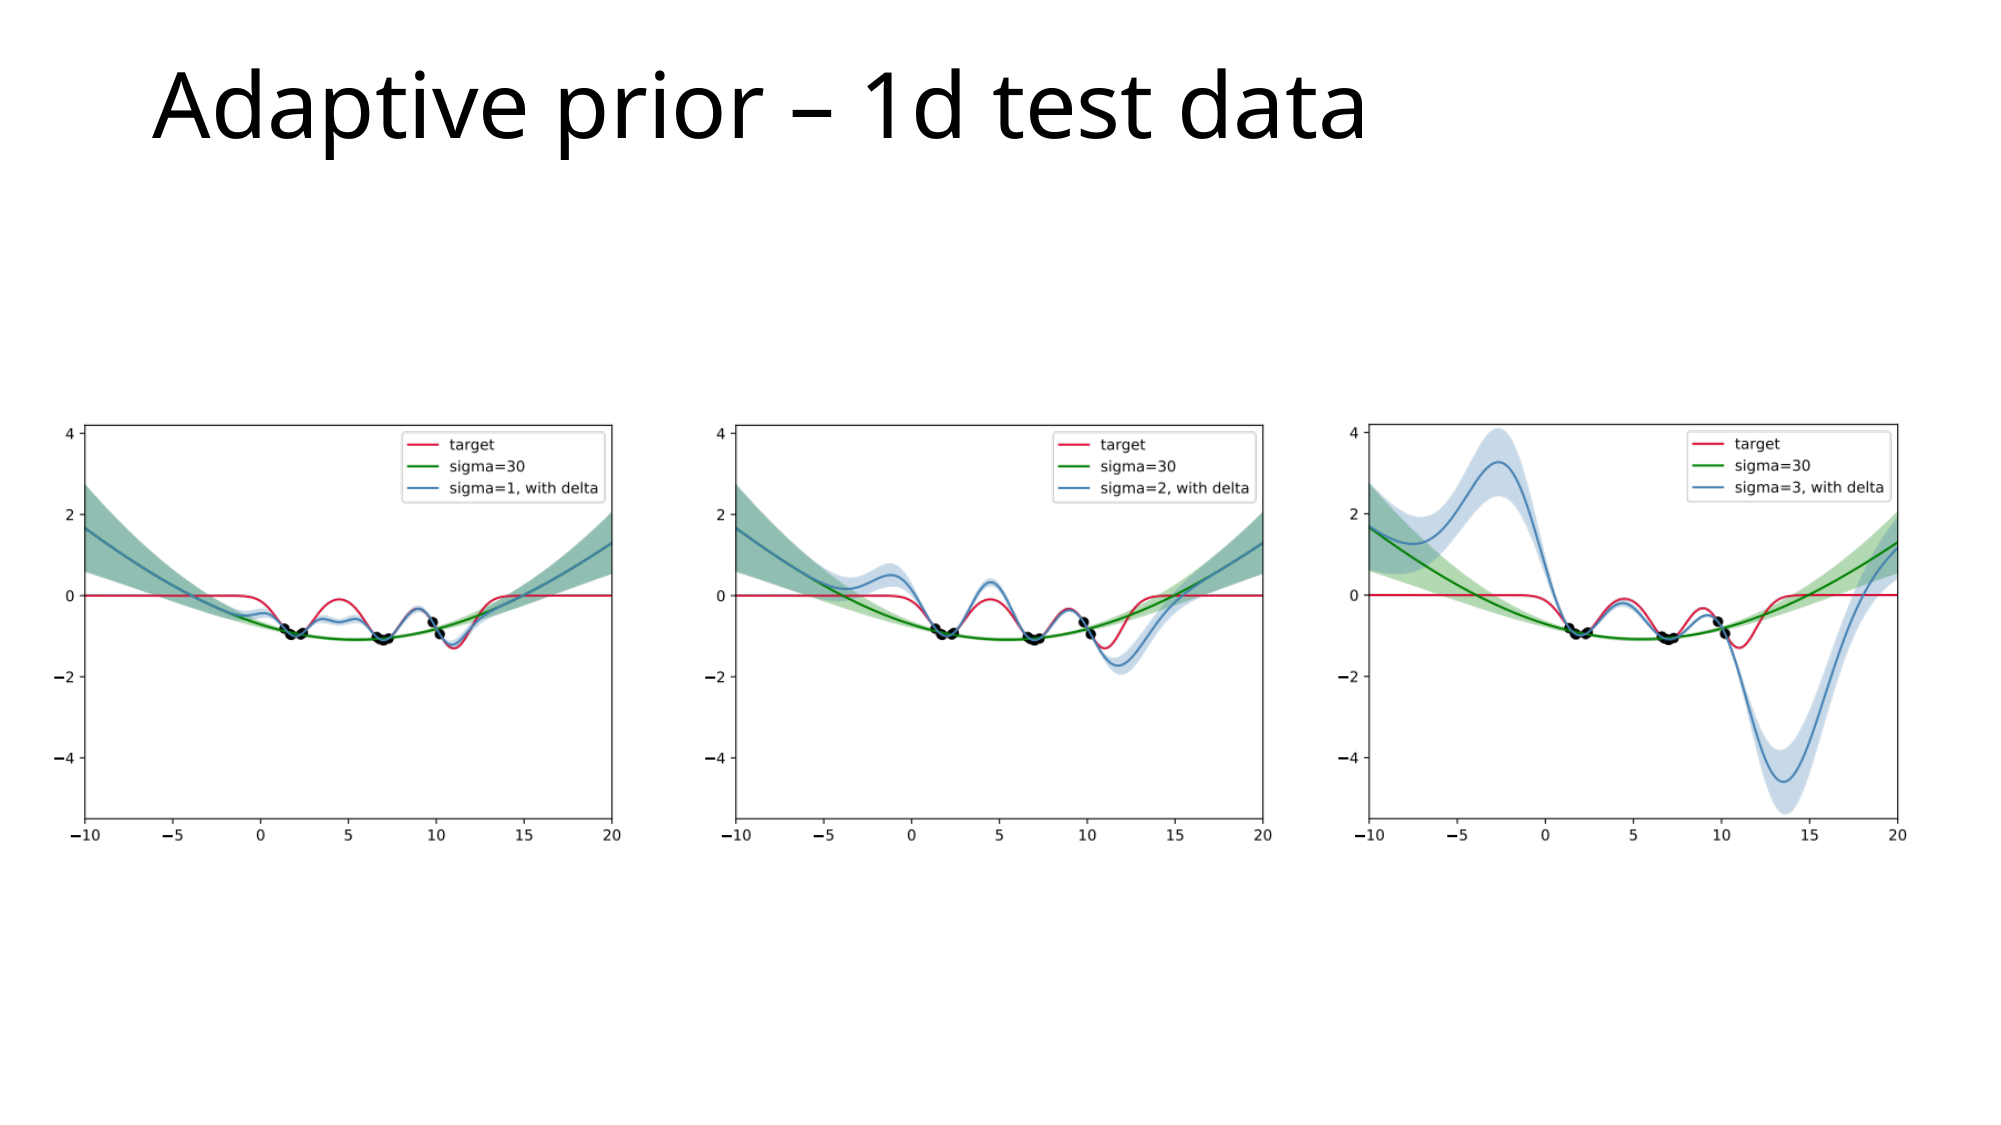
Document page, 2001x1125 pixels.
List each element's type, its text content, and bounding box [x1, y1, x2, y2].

picture [0, 363, 1963, 873]
title Adaptive prior – 1d test data [137, 0, 1863, 218]
